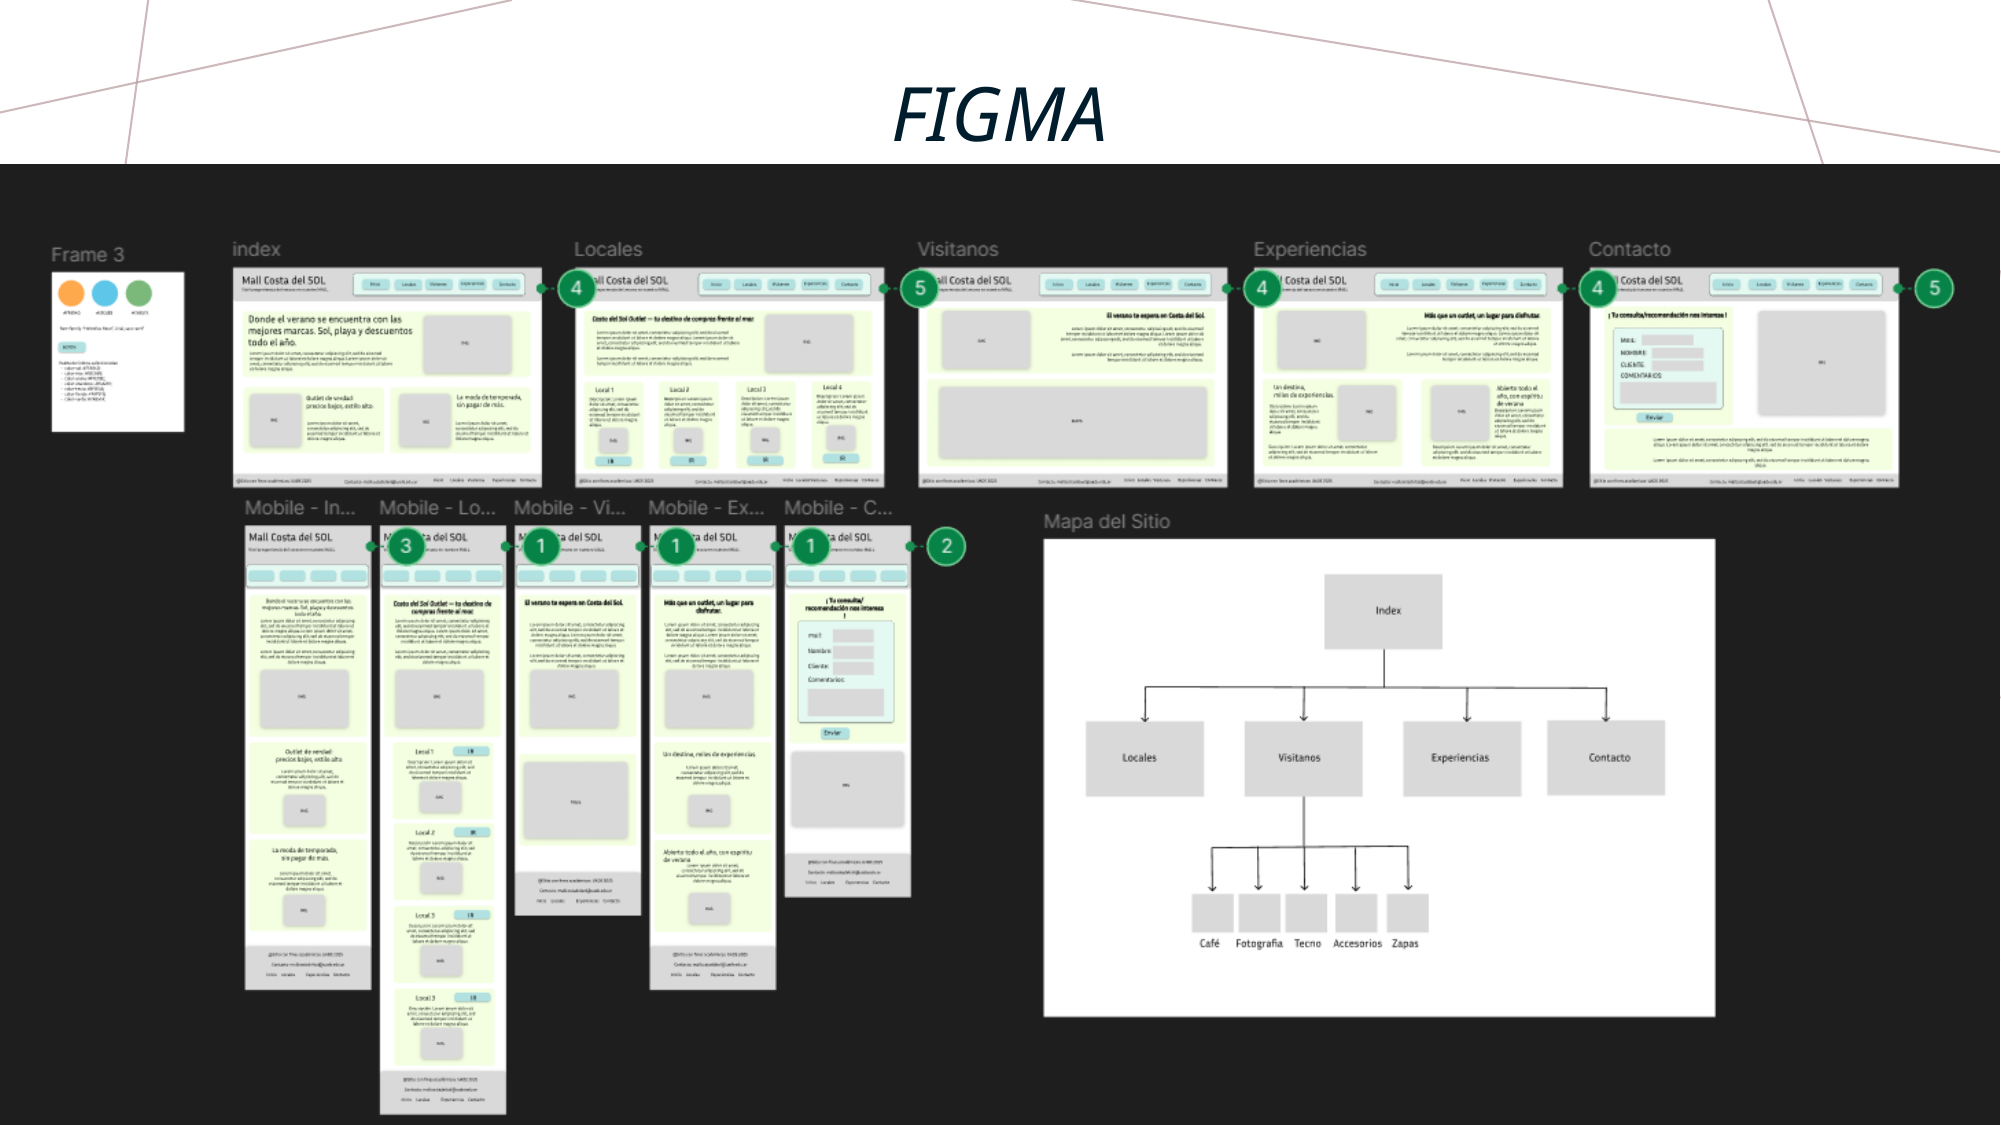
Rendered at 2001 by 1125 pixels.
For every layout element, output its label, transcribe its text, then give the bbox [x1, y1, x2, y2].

picture [0, 164, 2000, 1125]
title Figma [137, 43, 1863, 164]
